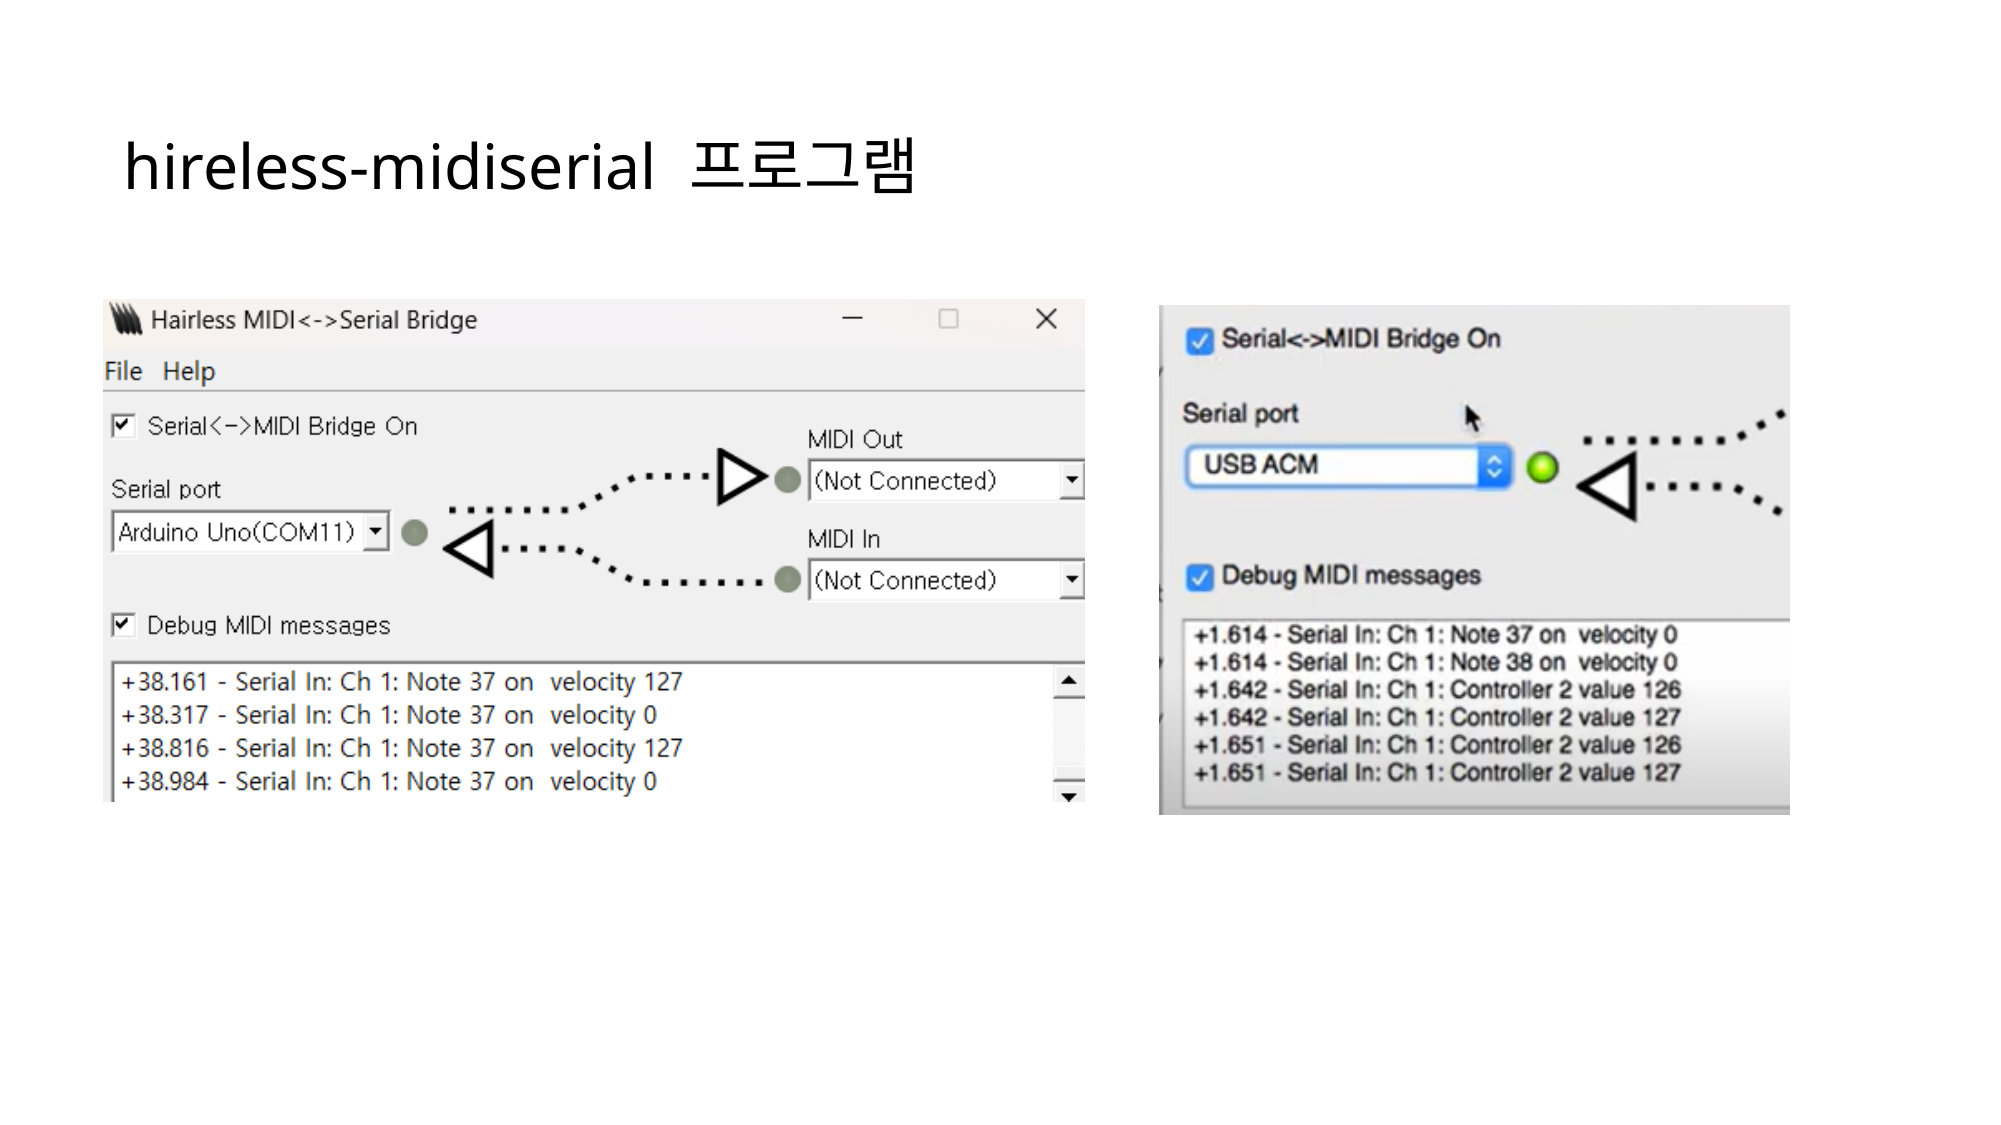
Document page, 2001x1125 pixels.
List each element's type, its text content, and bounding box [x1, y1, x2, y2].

picture [1159, 304, 1790, 815]
text_box hireless-midiserial 프로그램 [108, 119, 965, 210]
picture [103, 299, 1085, 802]
